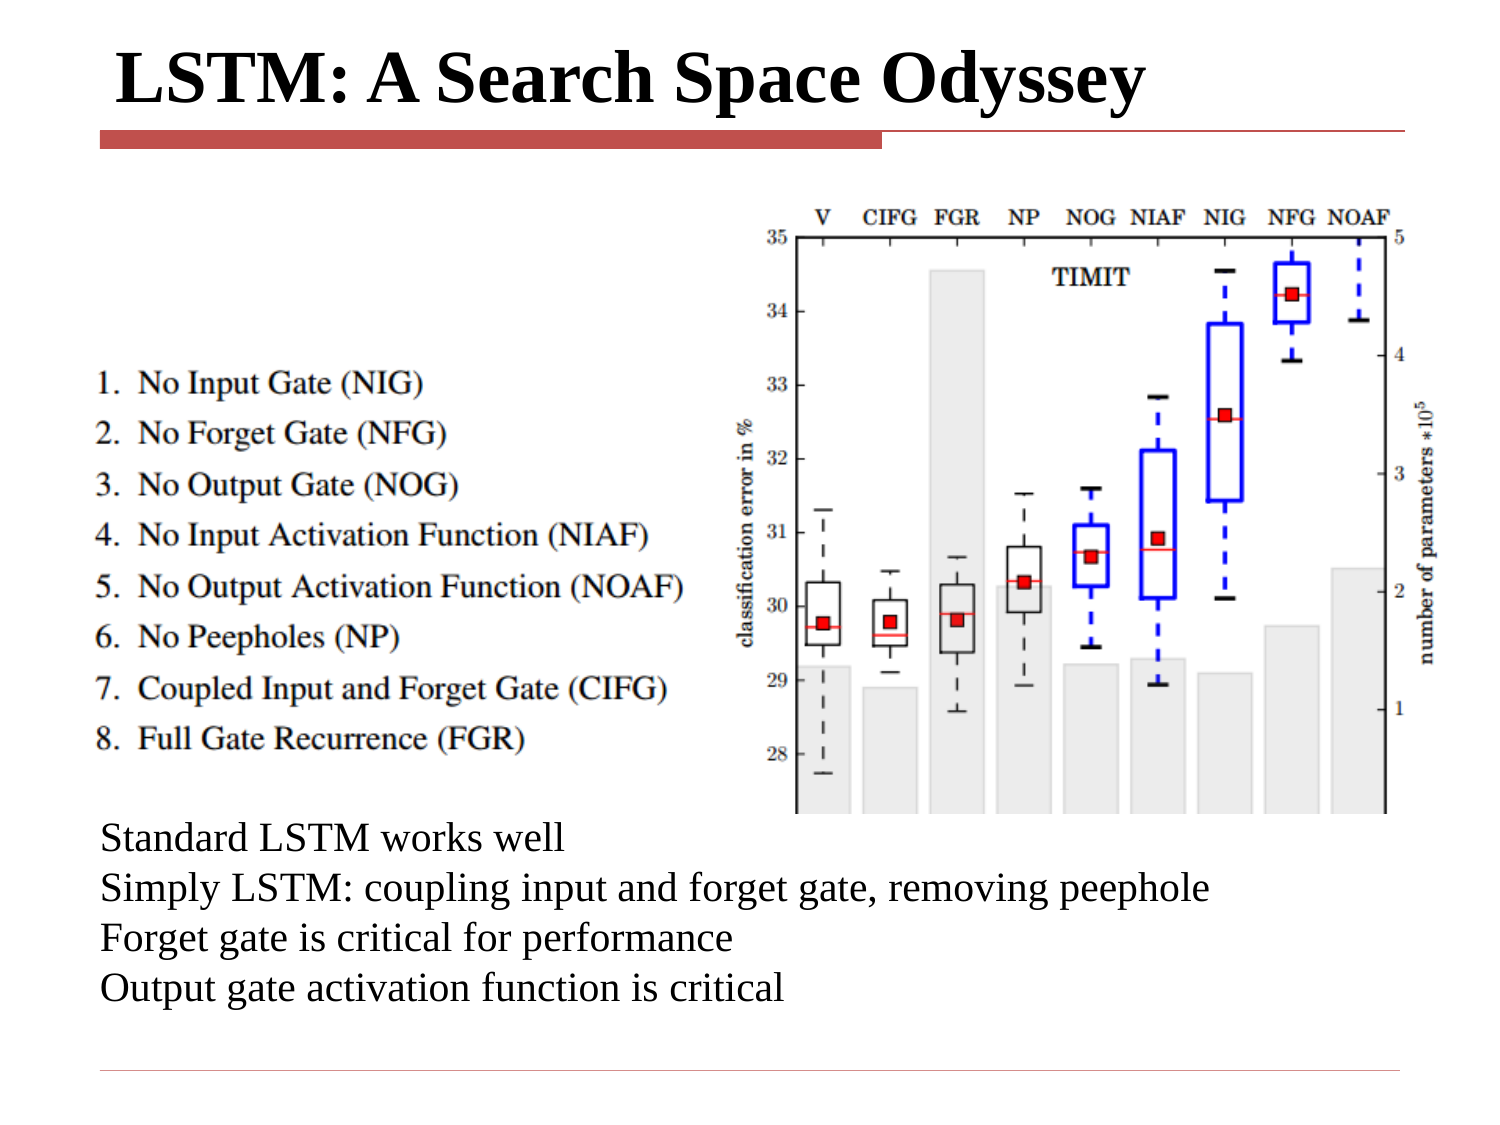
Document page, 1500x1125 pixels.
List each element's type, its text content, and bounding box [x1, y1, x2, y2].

title LSTM: A Search Space Odyssey [100, 30, 1412, 126]
picture [84, 361, 700, 773]
picture [733, 200, 1445, 814]
text_box Standard LSTM works well Simply LSTM: coupling input and forget gate, removing peephole Forget gate is critical for performance Output gate activation function is critical [85, 802, 1445, 1018]
